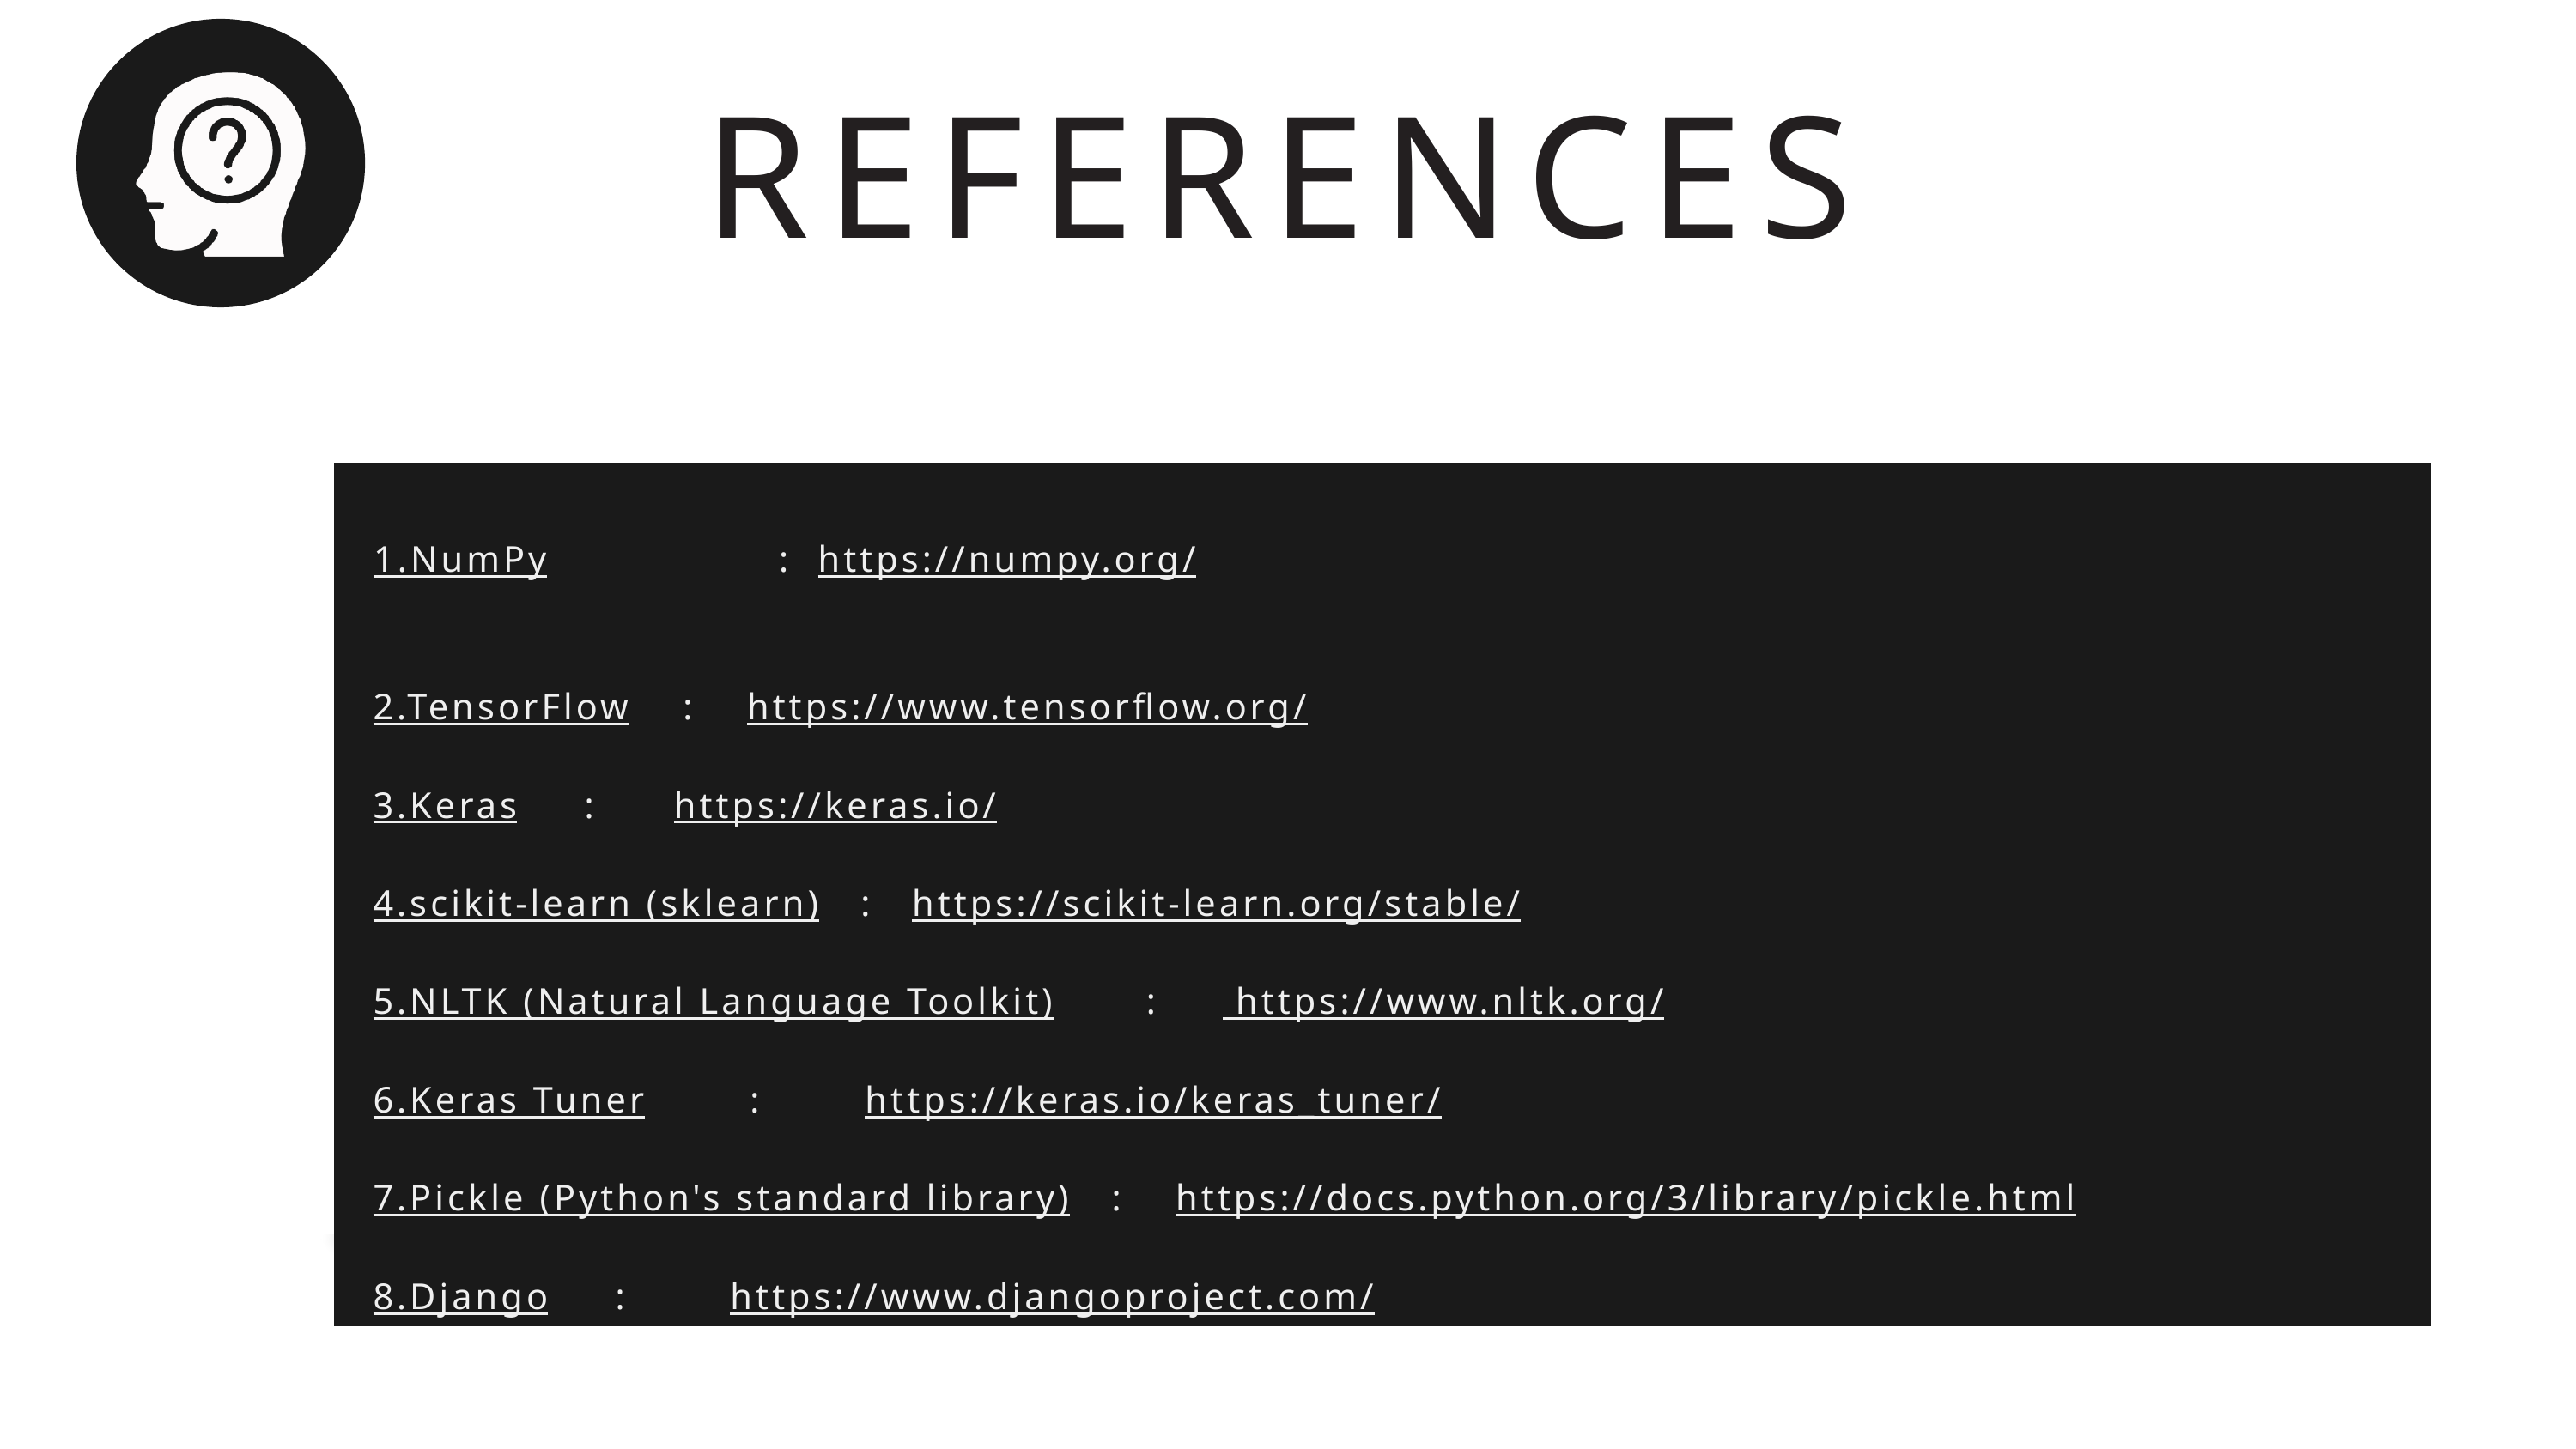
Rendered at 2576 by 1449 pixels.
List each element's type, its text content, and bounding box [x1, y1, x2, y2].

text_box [76, 18, 366, 308]
text_box REFERENCES [368, 39, 2239, 273]
text_box 1.NumPy : https://numpy.org/ 2.TensorFlow : https://www.tensorflow.org/ 3.Keras : https://keras.io/ 4.scikit-learn (sklearn) : https://scikit-learn.org/stable/ 5.NLTK (Natural Language Toolkit) : https://www.nltk.org/ 6.Keras Tuner : https://keras.io/keras_tuner/ 7.Pickle (Python's standard library) : https://docs.python.org/3/library/pickle.html 8.Django : https://www.djangoproject.com/ [271, 487, 2432, 1372]
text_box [333, 462, 2432, 1327]
